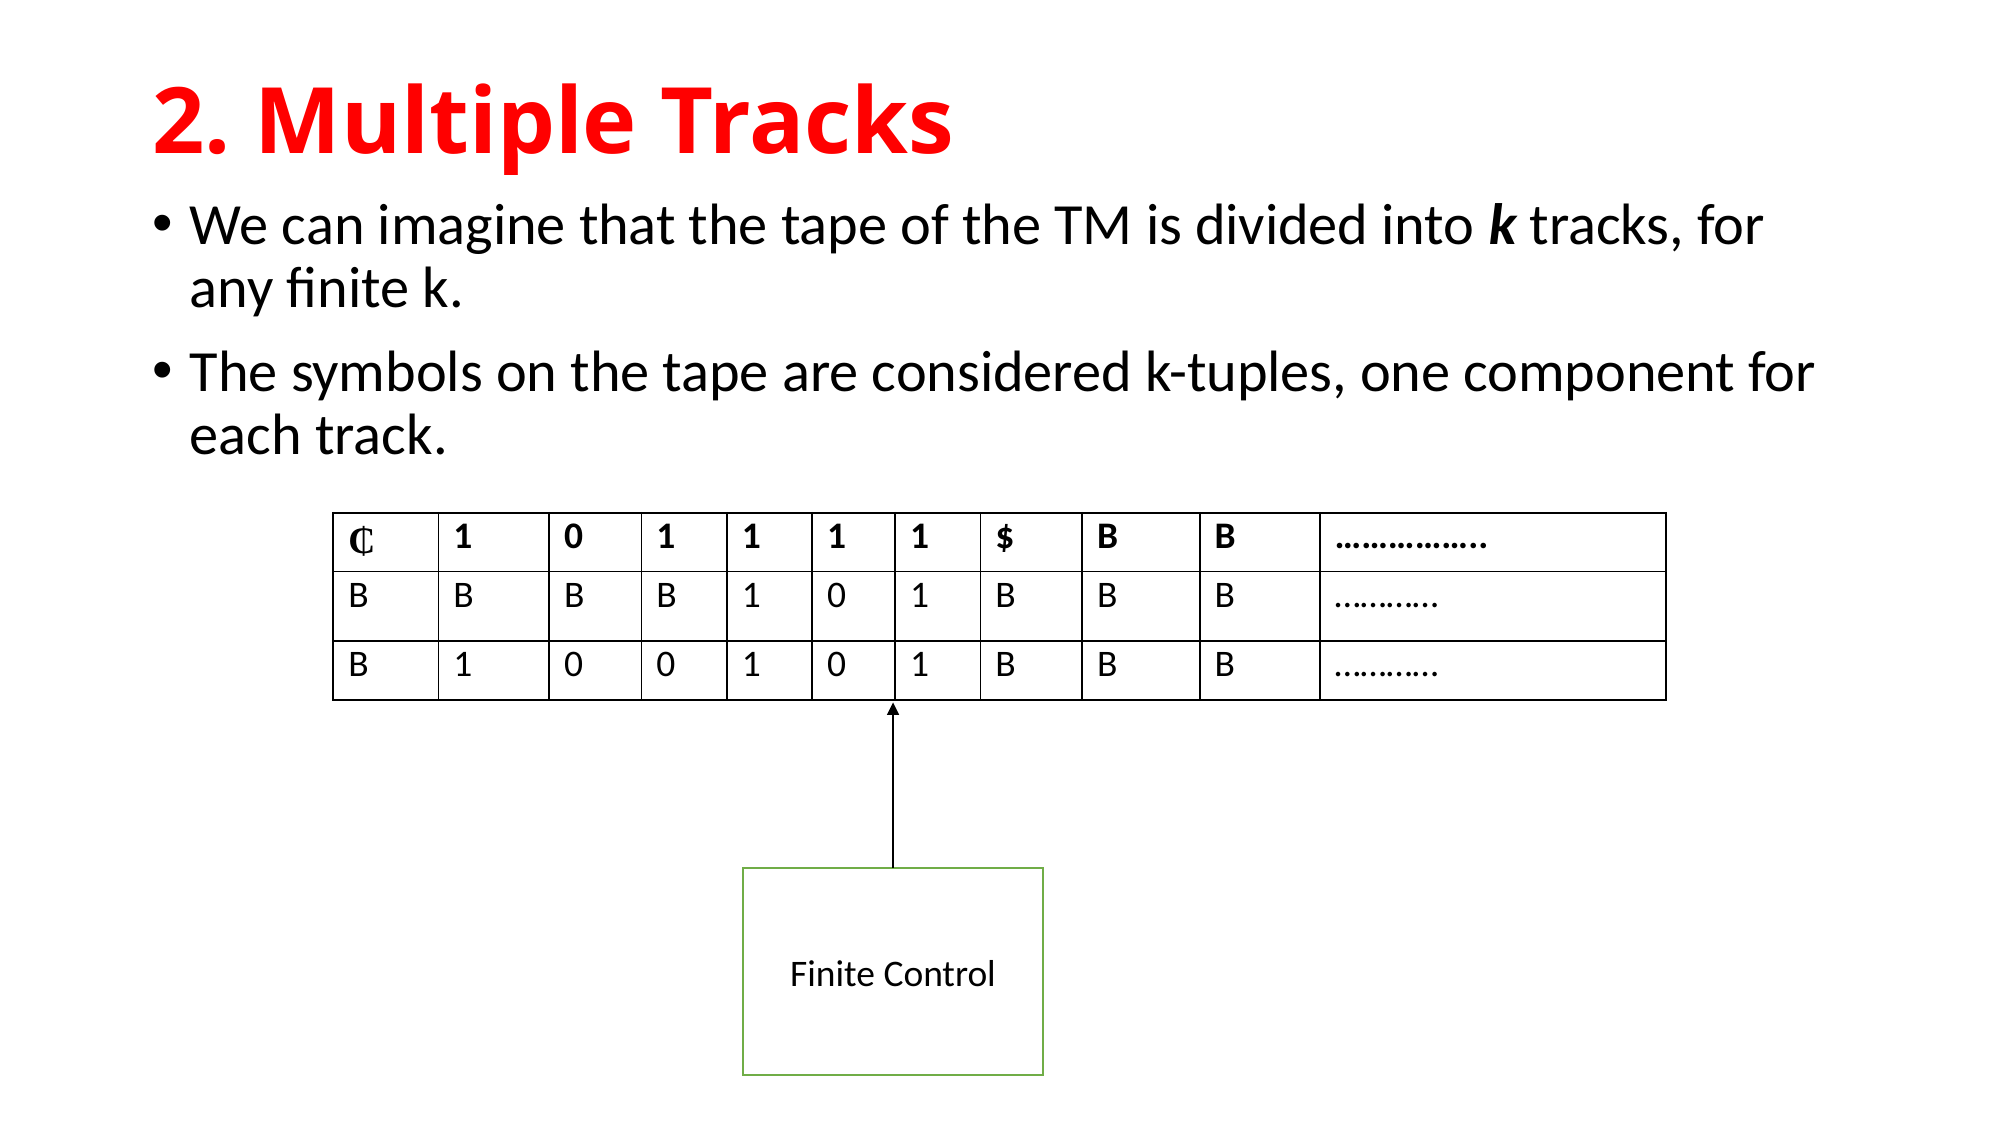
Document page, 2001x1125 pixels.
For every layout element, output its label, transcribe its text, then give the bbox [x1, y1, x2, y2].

table_cell ………… [1321, 642, 1665, 699]
table_cell 0 [642, 642, 726, 699]
table_cell B [334, 572, 438, 640]
table_cell B [334, 642, 438, 699]
table_cell B [642, 572, 726, 640]
table_cell B [1201, 642, 1319, 699]
text_box Finite Control [742, 867, 1044, 1076]
table_cell B [550, 572, 641, 640]
table_header …………….. [1321, 514, 1665, 571]
table_cell 1 [896, 642, 980, 699]
table_cell B [1201, 572, 1319, 640]
title 2. Multiple Tracks [137, 59, 1863, 186]
table_header 1 [813, 514, 894, 571]
table_cell 1 [728, 642, 811, 699]
table_cell 0 [813, 642, 894, 699]
table_header 1 [642, 514, 726, 571]
table_header 0 [550, 514, 641, 571]
table_header B [1083, 514, 1199, 571]
table_header B [1201, 514, 1319, 571]
table_cell B [1083, 572, 1199, 640]
table_cell 0 [813, 572, 894, 640]
table_cell 1 [439, 642, 548, 699]
list We can imagine that the tape of the TM is divided into k tracks, for any finite k. The symbols on the tape are considered k-tuples, one component for each track. [137, 186, 1863, 1014]
table_header 1 [728, 514, 811, 571]
table_cell B [439, 572, 548, 640]
table_cell 1 [896, 572, 980, 640]
table_cell B [981, 642, 1081, 699]
table_cell 1 [728, 572, 811, 640]
table_cell ………… [1321, 572, 1665, 640]
table_header $ [981, 514, 1081, 571]
table_header 1 [896, 514, 980, 571]
table_cell 0 [550, 642, 641, 699]
table_header ₵ [334, 514, 438, 571]
table_cell B [981, 572, 1081, 640]
table_header 1 [439, 514, 548, 571]
table_cell B [1083, 642, 1199, 699]
